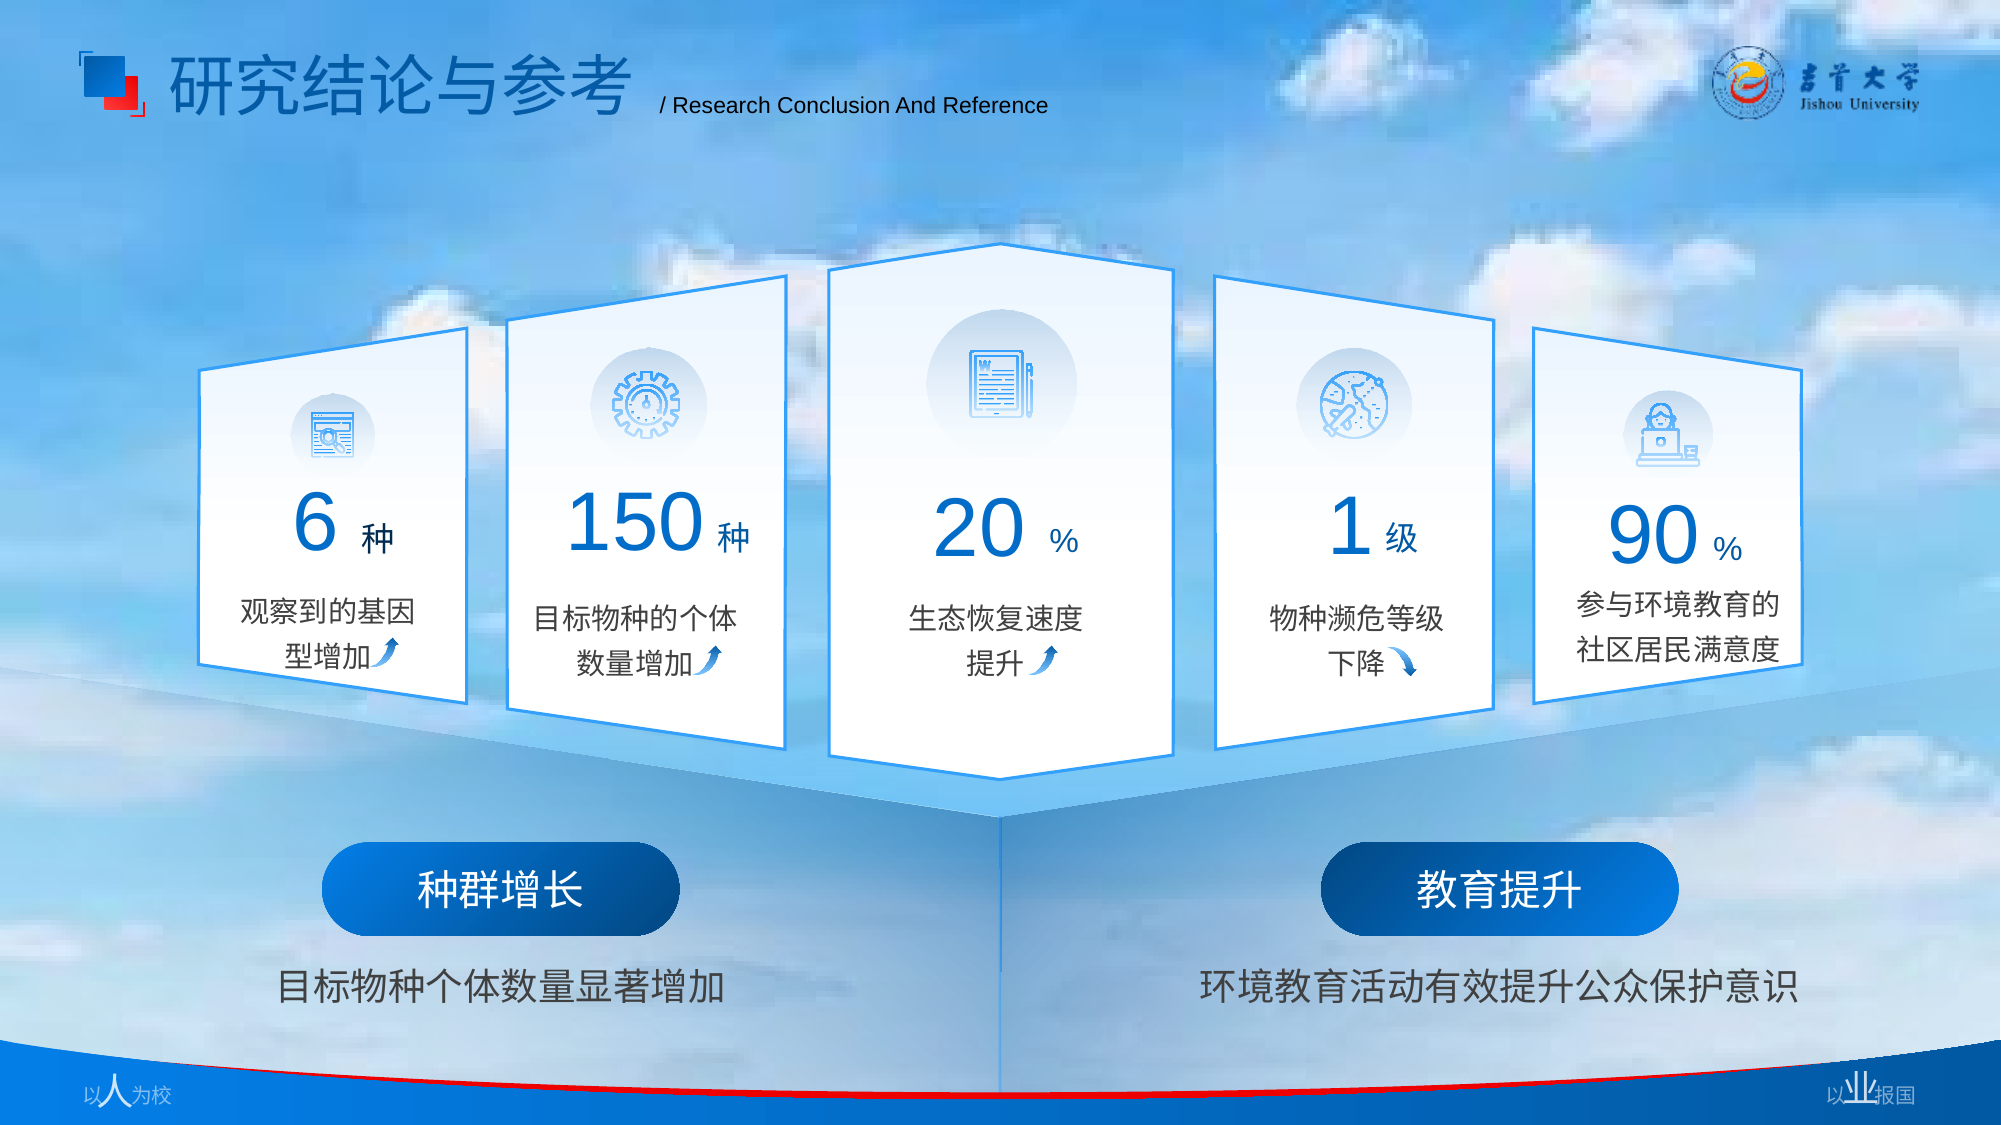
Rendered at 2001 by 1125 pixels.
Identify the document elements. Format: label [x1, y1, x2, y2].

picture [0, 0, 2000, 1125]
text_box [187, 668, 828, 757]
text_box [1214, 275, 1495, 750]
text_box [78, 50, 146, 118]
text_box [506, 275, 787, 750]
text_box [828, 243, 1174, 781]
text_box [1174, 669, 1800, 758]
text_box [1533, 327, 1803, 704]
text_box [197, 327, 468, 704]
text_box [1196, 841, 1804, 1010]
text_box [76, 1055, 1922, 1123]
text_box [257, 841, 744, 1010]
